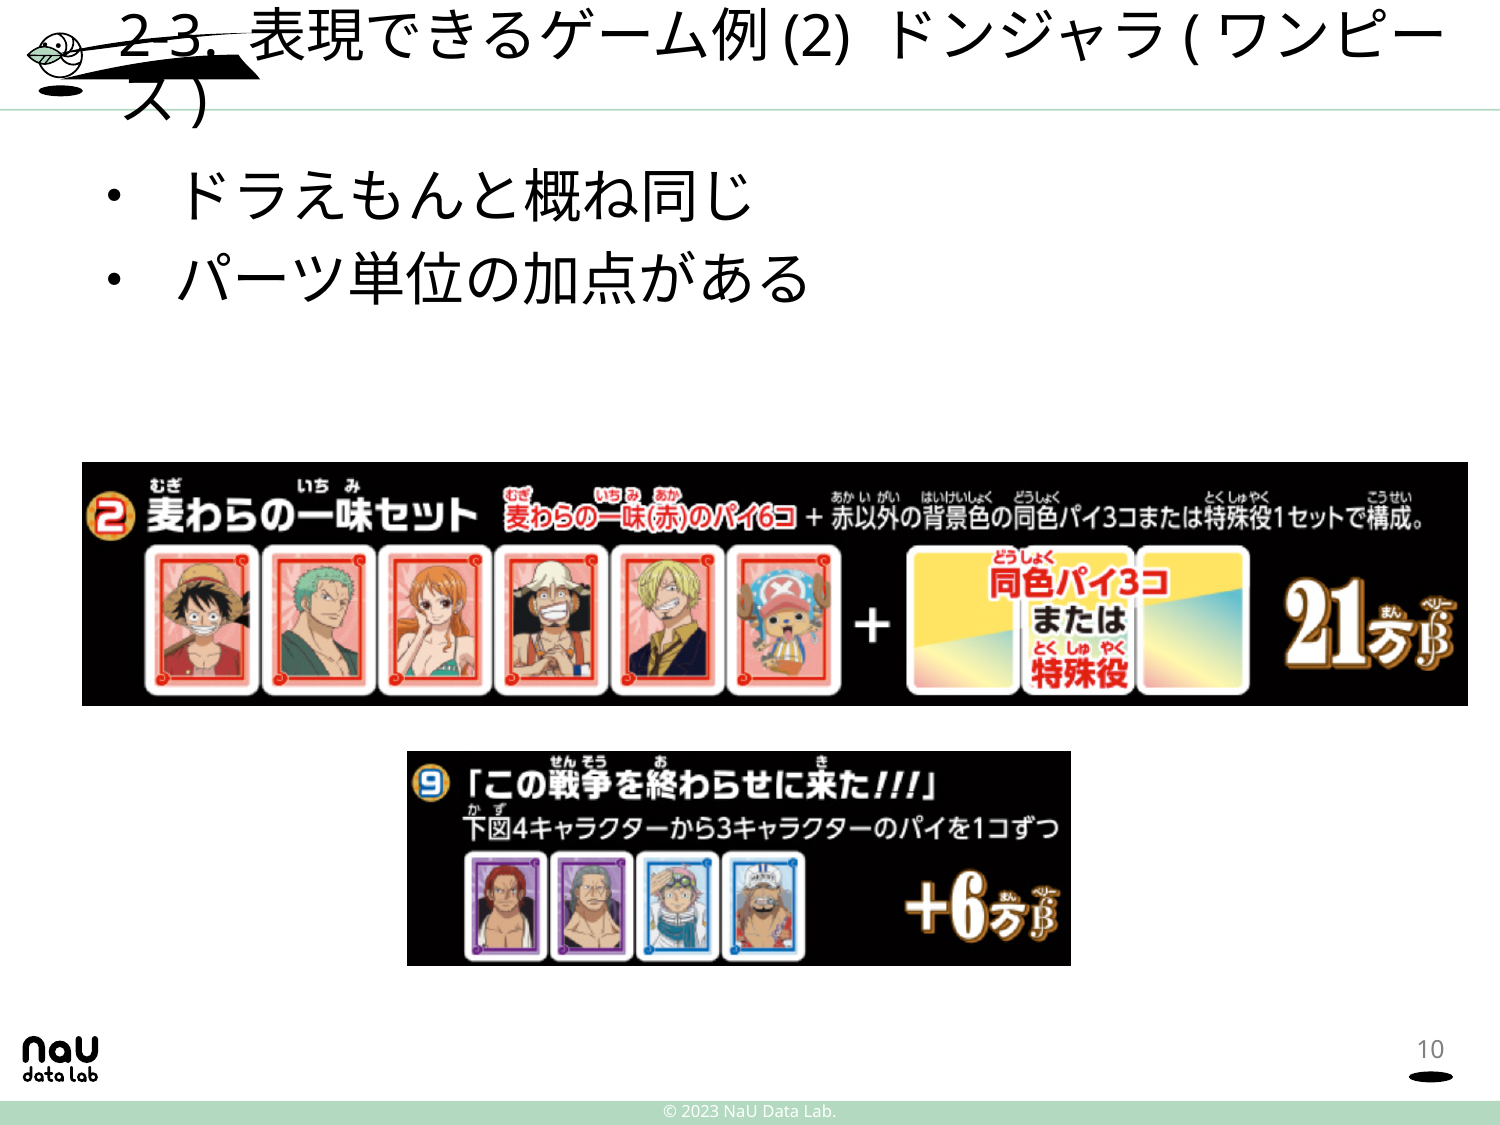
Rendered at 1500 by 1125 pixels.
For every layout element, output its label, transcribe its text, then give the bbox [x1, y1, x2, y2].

picture [407, 751, 1071, 966]
list ドラえもんと概ね同じ パーツ単位の加点がある [70, 159, 1430, 1018]
title 2-3. 表現できるゲーム例(2) ドンジャラ(ワンピース) [103, 29, 1483, 108]
picture [82, 462, 1468, 706]
